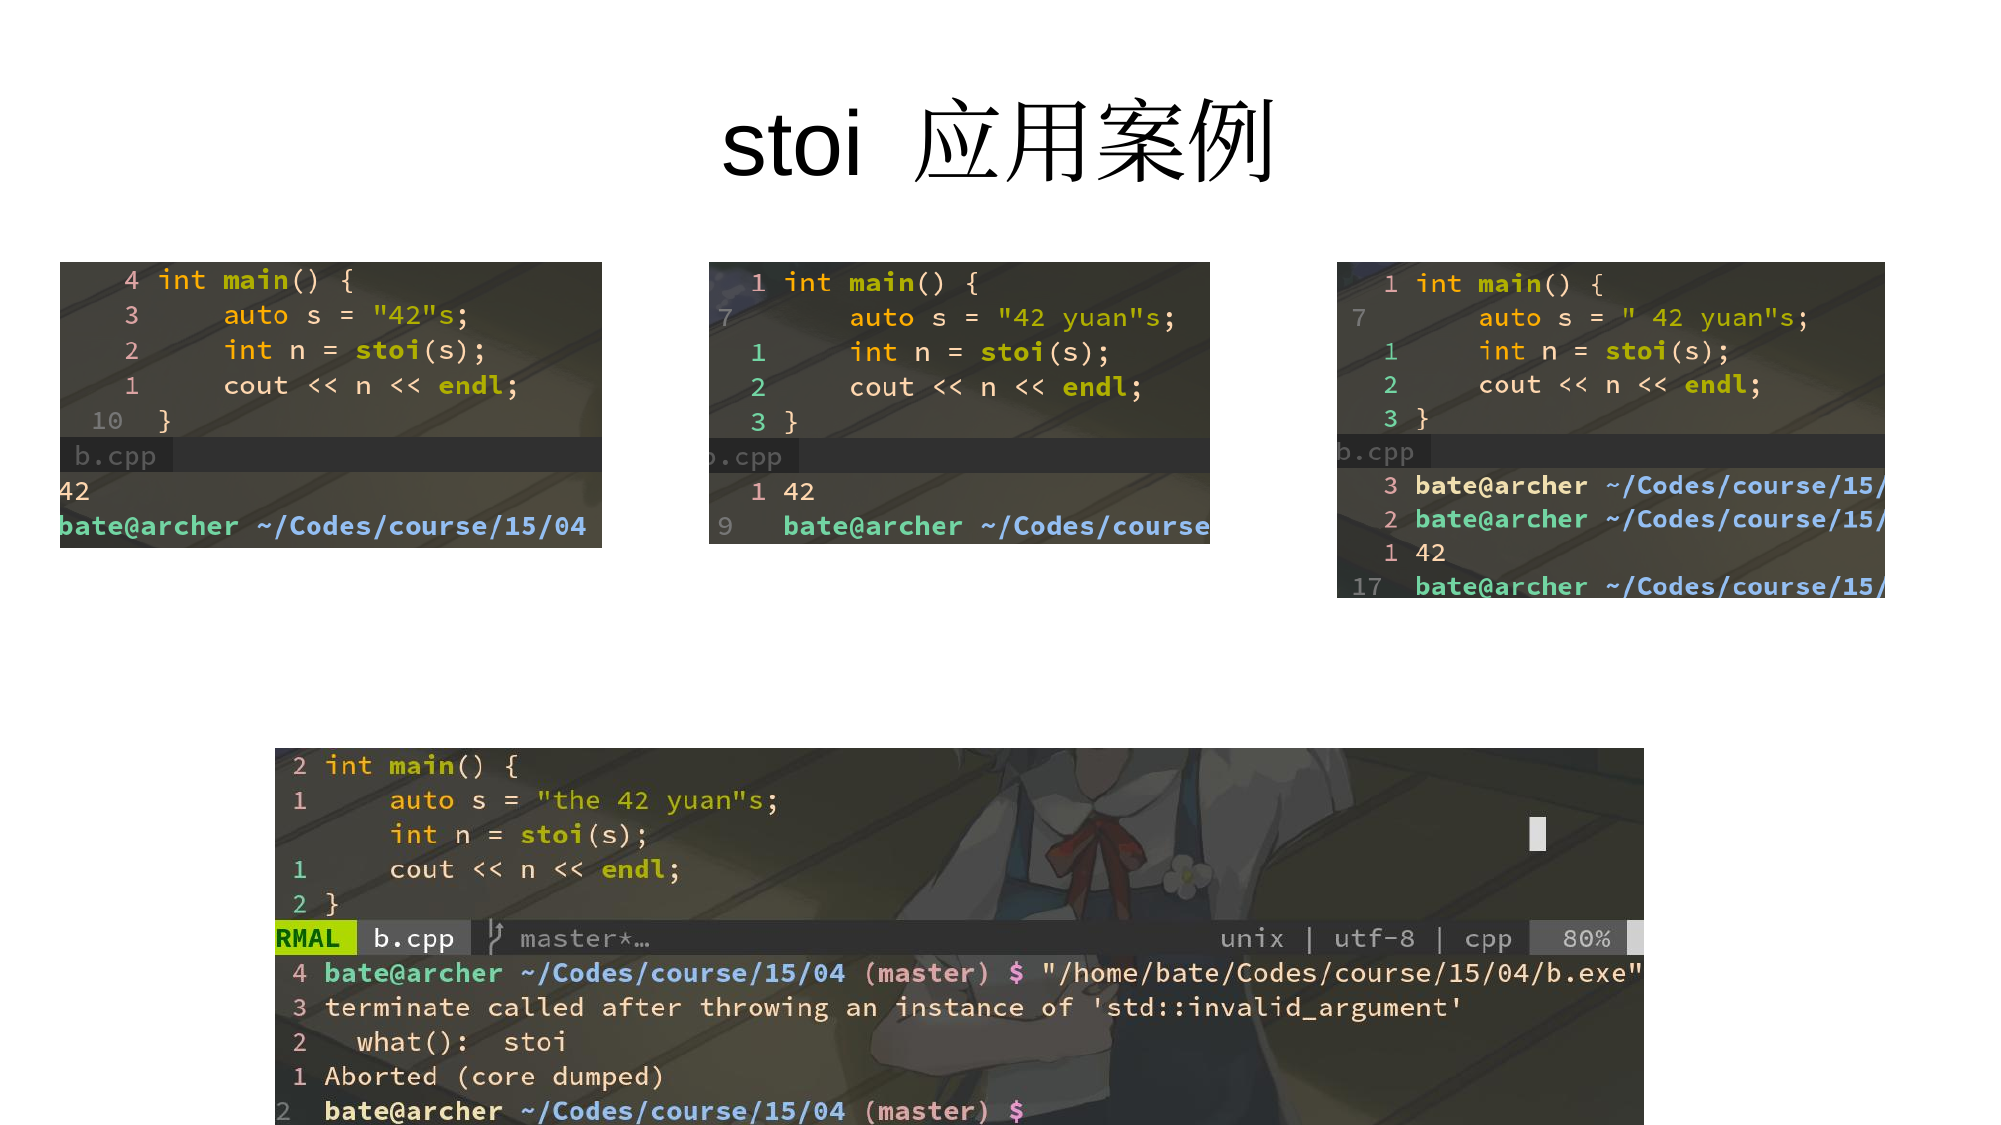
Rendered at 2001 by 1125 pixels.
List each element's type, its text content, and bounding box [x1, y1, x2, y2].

picture [709, 262, 1210, 544]
picture [60, 262, 602, 548]
title stoi 应用案例 [99, 44, 1901, 233]
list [275, 748, 1644, 1125]
picture [1337, 262, 1885, 598]
